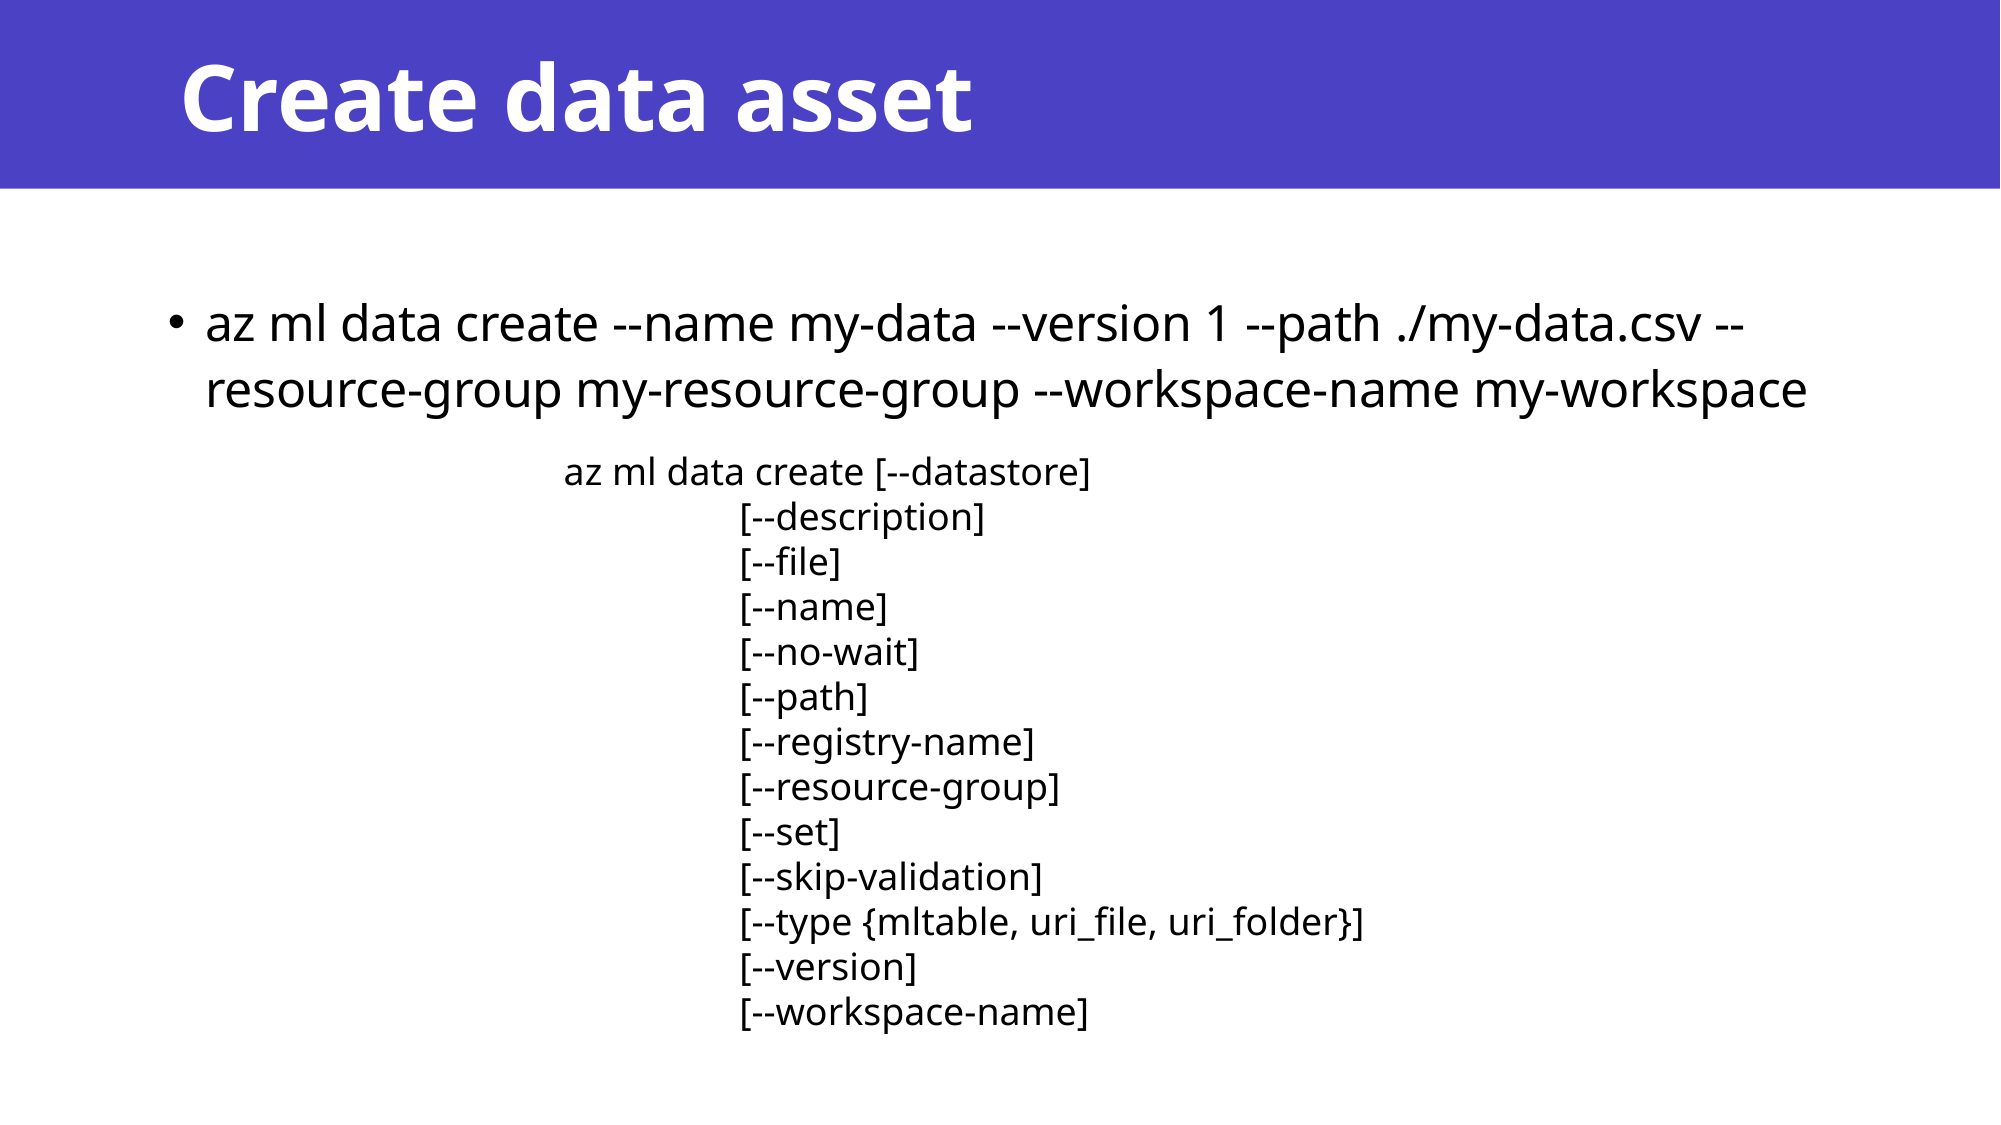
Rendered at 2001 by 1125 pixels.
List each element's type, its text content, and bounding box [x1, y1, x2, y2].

text_box az ml data create [--datastore] [--description] [--file] [--name] [--no-wait] [--path] [--registry-name] [--resource-group] [--set] [--skip-validation] [--type {mltable, uri_file, uri_folder}] [--version] [--workspace-name] [549, 440, 1550, 1040]
title Create data asset [164, 31, 1710, 159]
list az ml data create --name my-data --version 1 --path ./my-data.csv --resource-group my-resource-group --workspace-name my-workspace [152, 278, 1848, 986]
